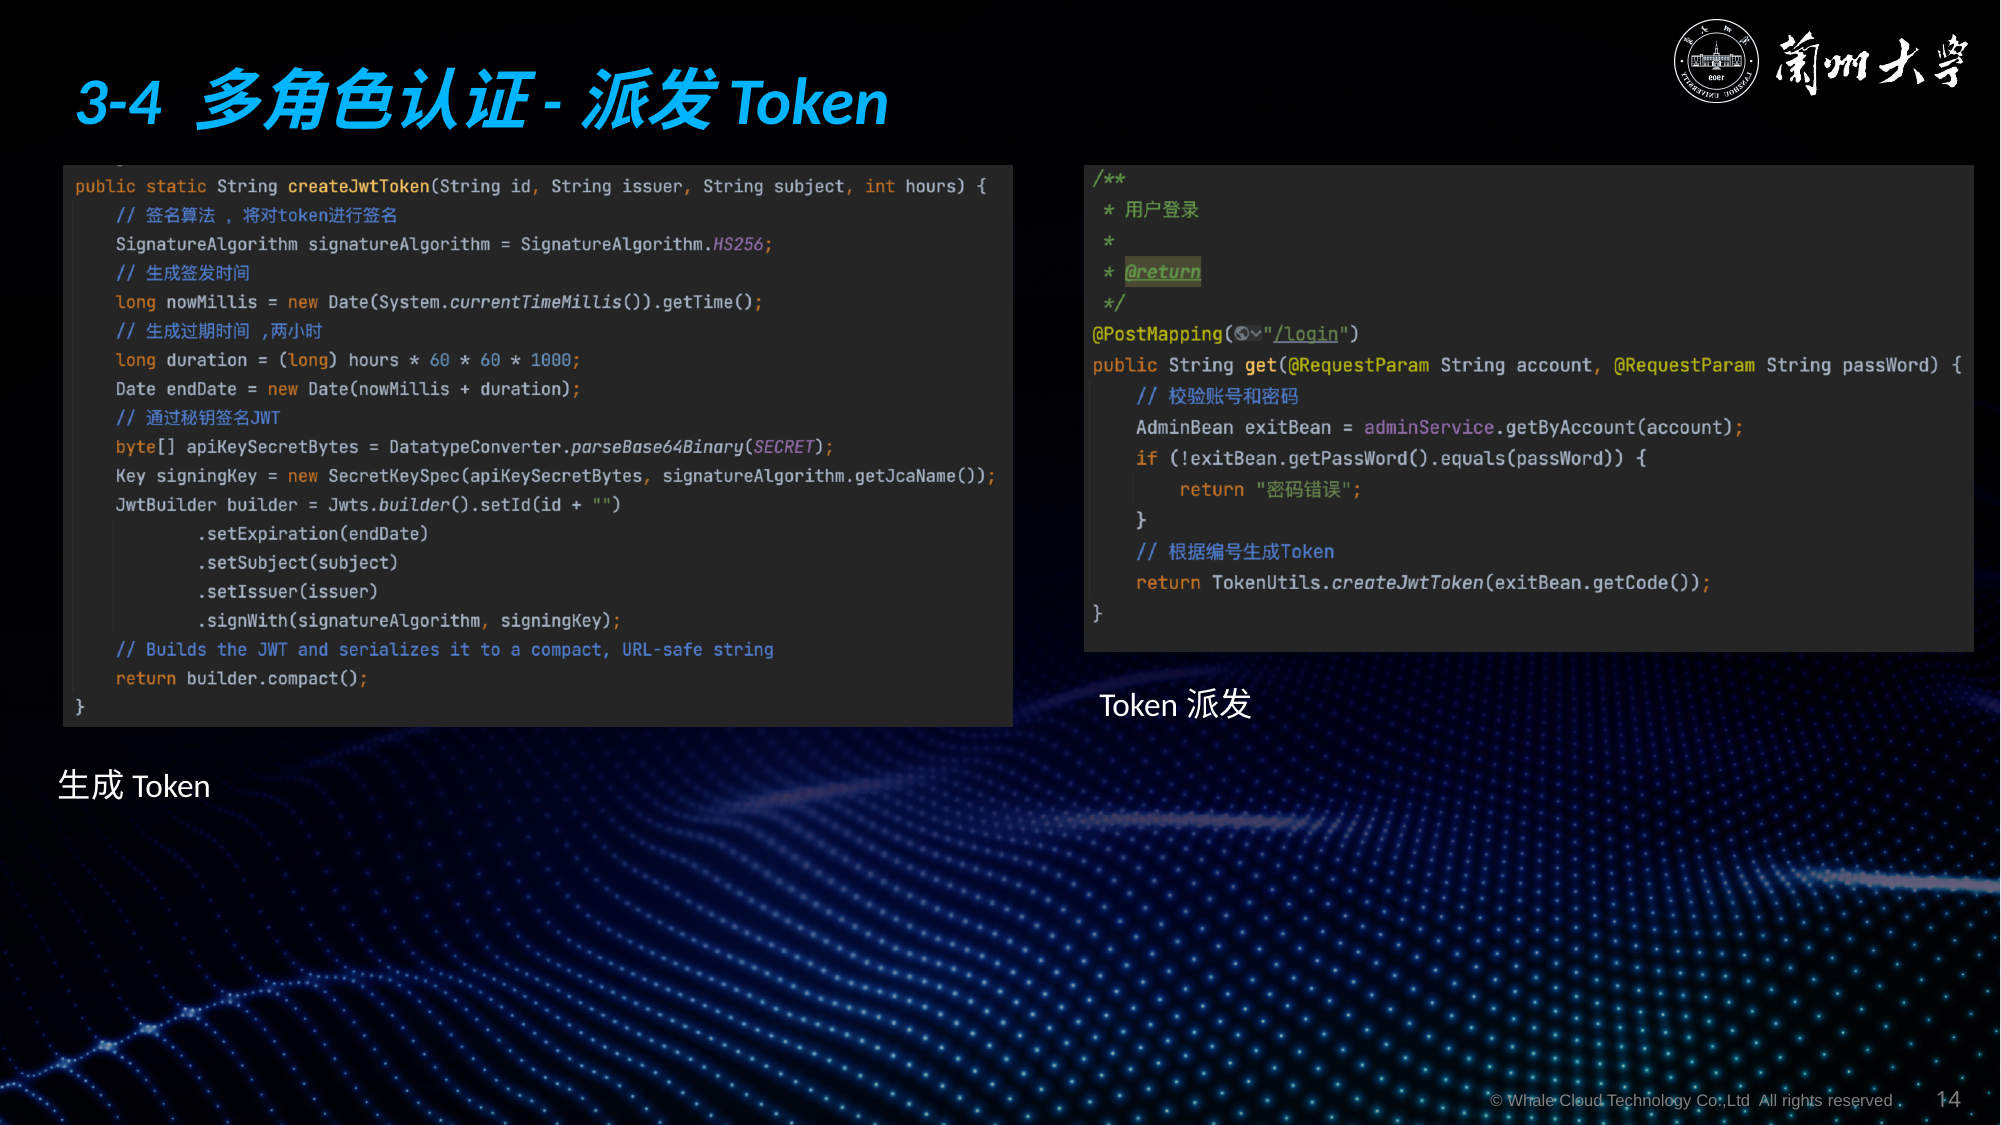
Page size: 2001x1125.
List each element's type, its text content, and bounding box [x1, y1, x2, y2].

text_box 生成Token [43, 757, 932, 812]
title 3-4 多角色认证-派发Token [73, 57, 1530, 167]
text_box Token派发 [1084, 675, 1974, 731]
picture [0, 0, 2001, 1125]
